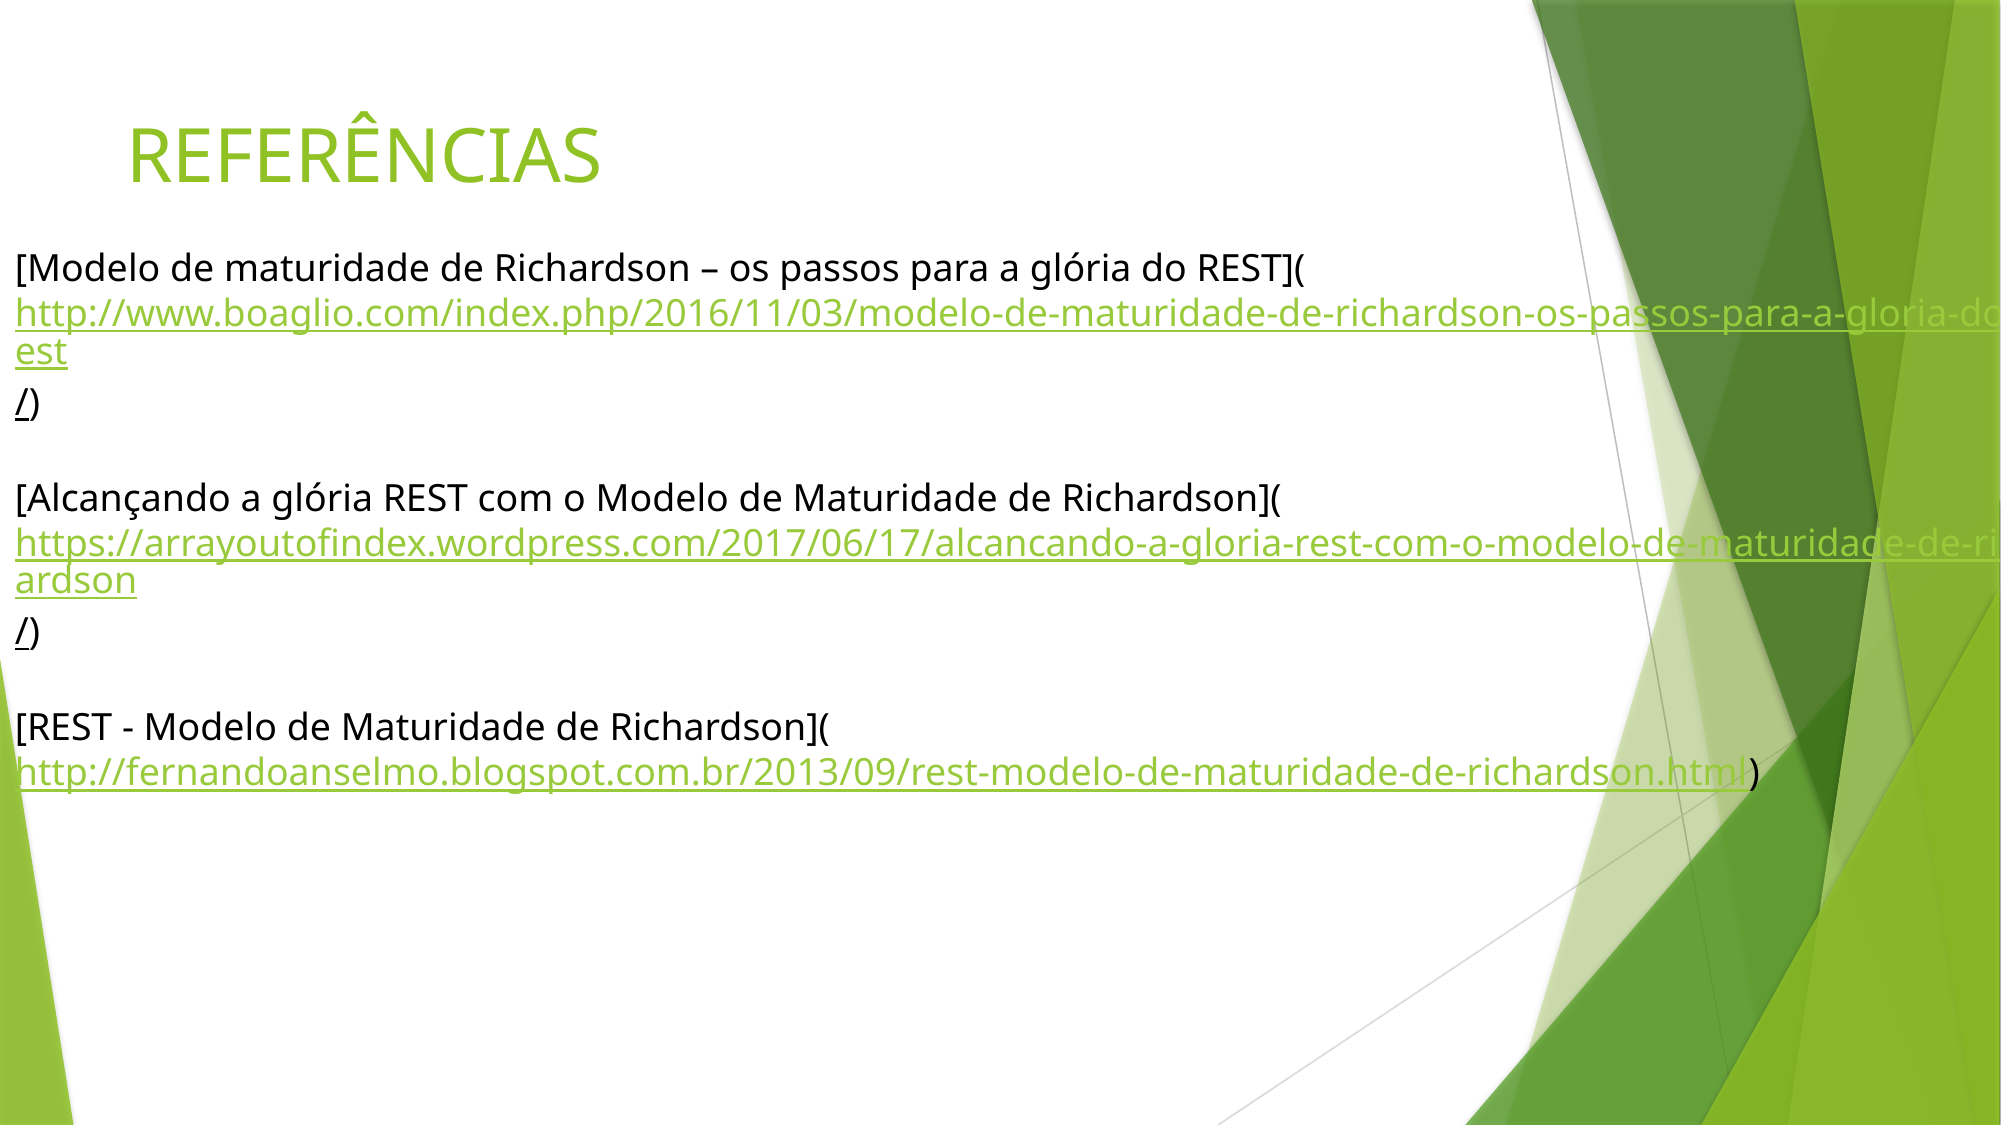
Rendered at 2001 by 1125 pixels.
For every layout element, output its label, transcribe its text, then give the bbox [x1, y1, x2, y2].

title REFERÊNCIAS [111, 99, 1522, 235]
text_box [Modelo de maturidade de Richardson – os passos para a glória do REST](http://www.boaglio.com/index.php/2016/11/03/modelo-de-maturidade-de-richardson-os-passos-para-a-gloria-do-rest/) [Alcançando a glória REST com o Modelo de Maturidade de Richardson](https://arrayoutofindex.wordpress.com/2017/06/17/alcancando-a-gloria-rest-com-o-modelo-de-maturidade-de-richardson/) [REST - Modelo de Maturidade de Richardson](http://fernandoanselmo.blogspot.com.br/2013/09/rest-modelo-de-maturidade-de-richardson.html) [0, 236, 2000, 777]
list [111, 777, 1866, 991]
